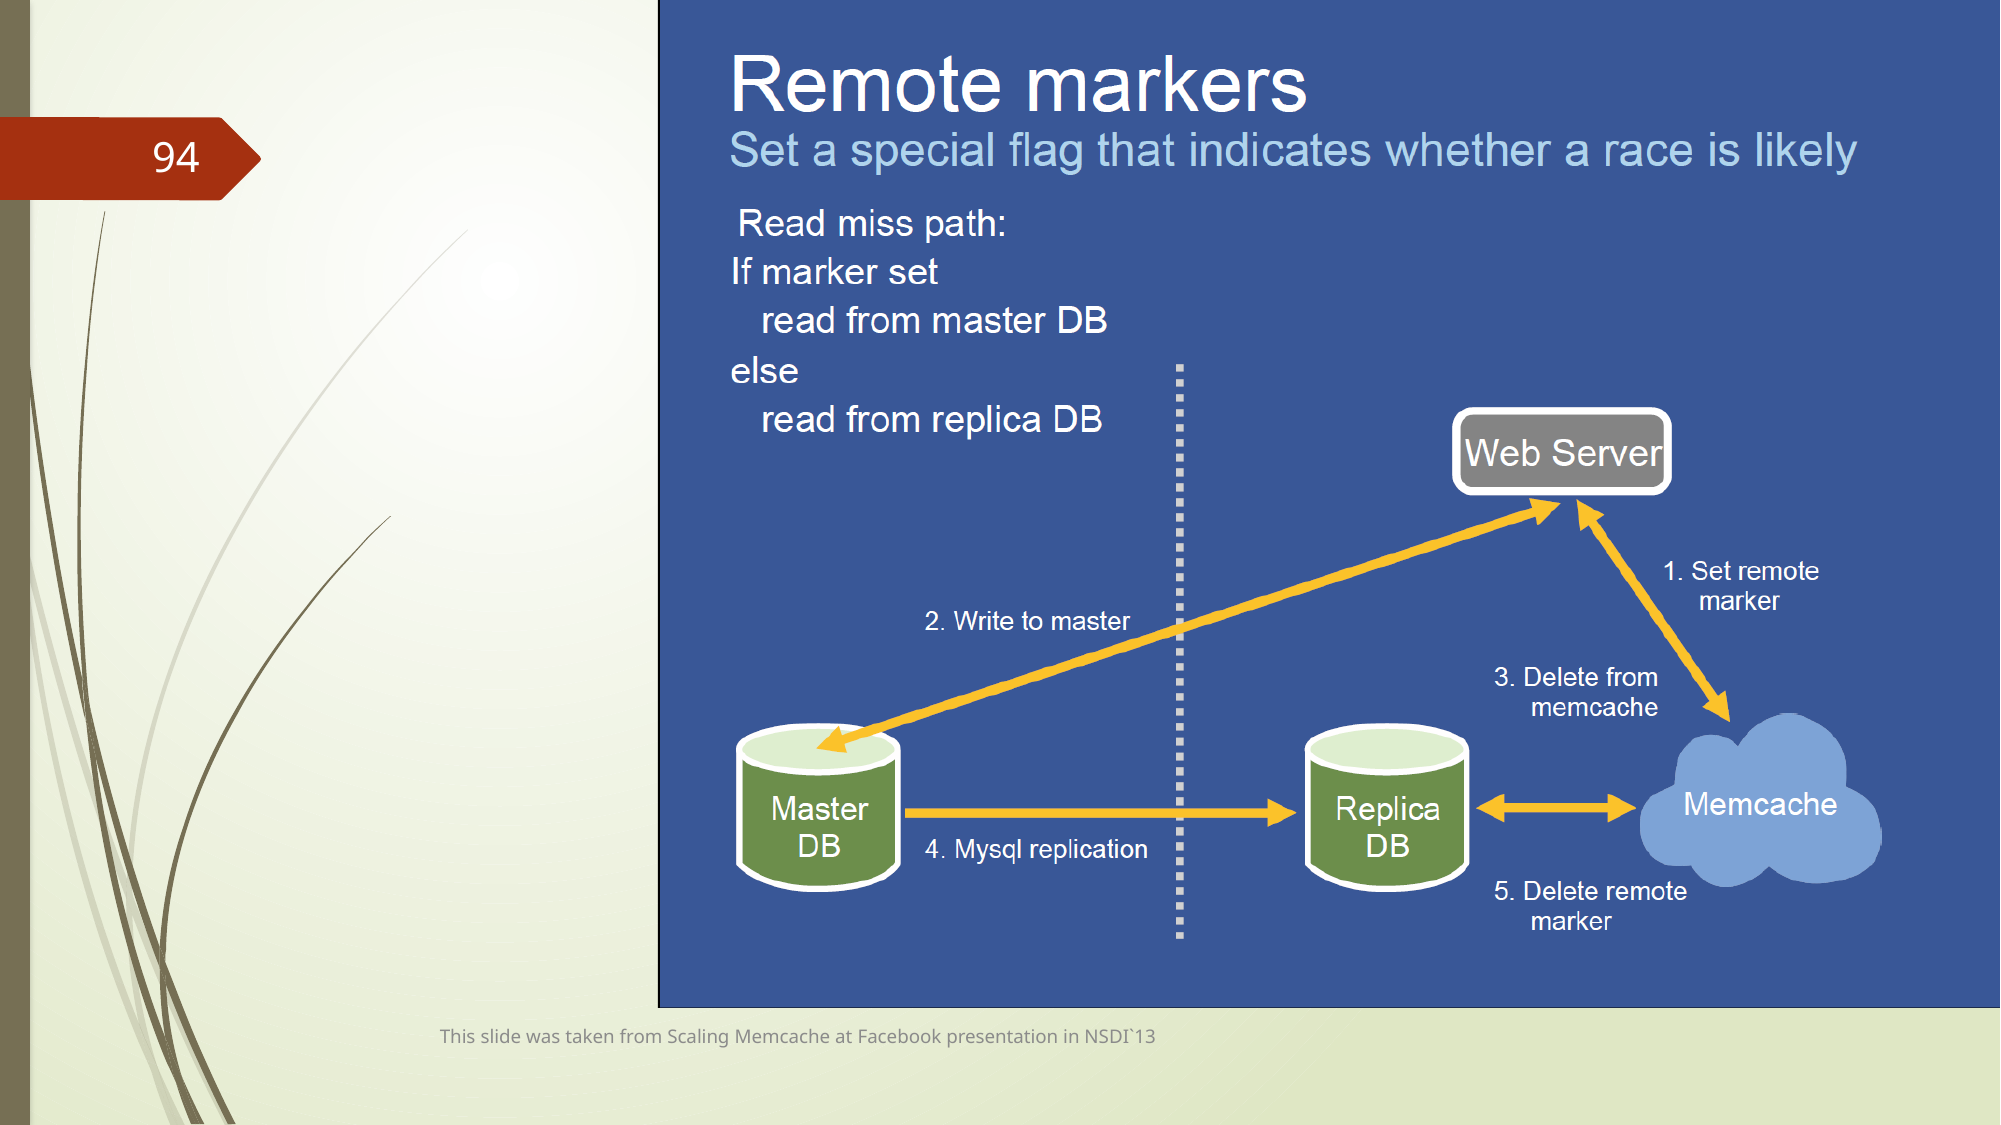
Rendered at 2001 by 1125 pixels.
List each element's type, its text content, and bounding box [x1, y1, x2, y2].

footer This slide was taken from Scaling Memcache at Facebook presentation in NSDI`13 [424, 1006, 1675, 1067]
picture [657, 0, 2000, 1008]
slide_number 94 [87, 129, 216, 190]
